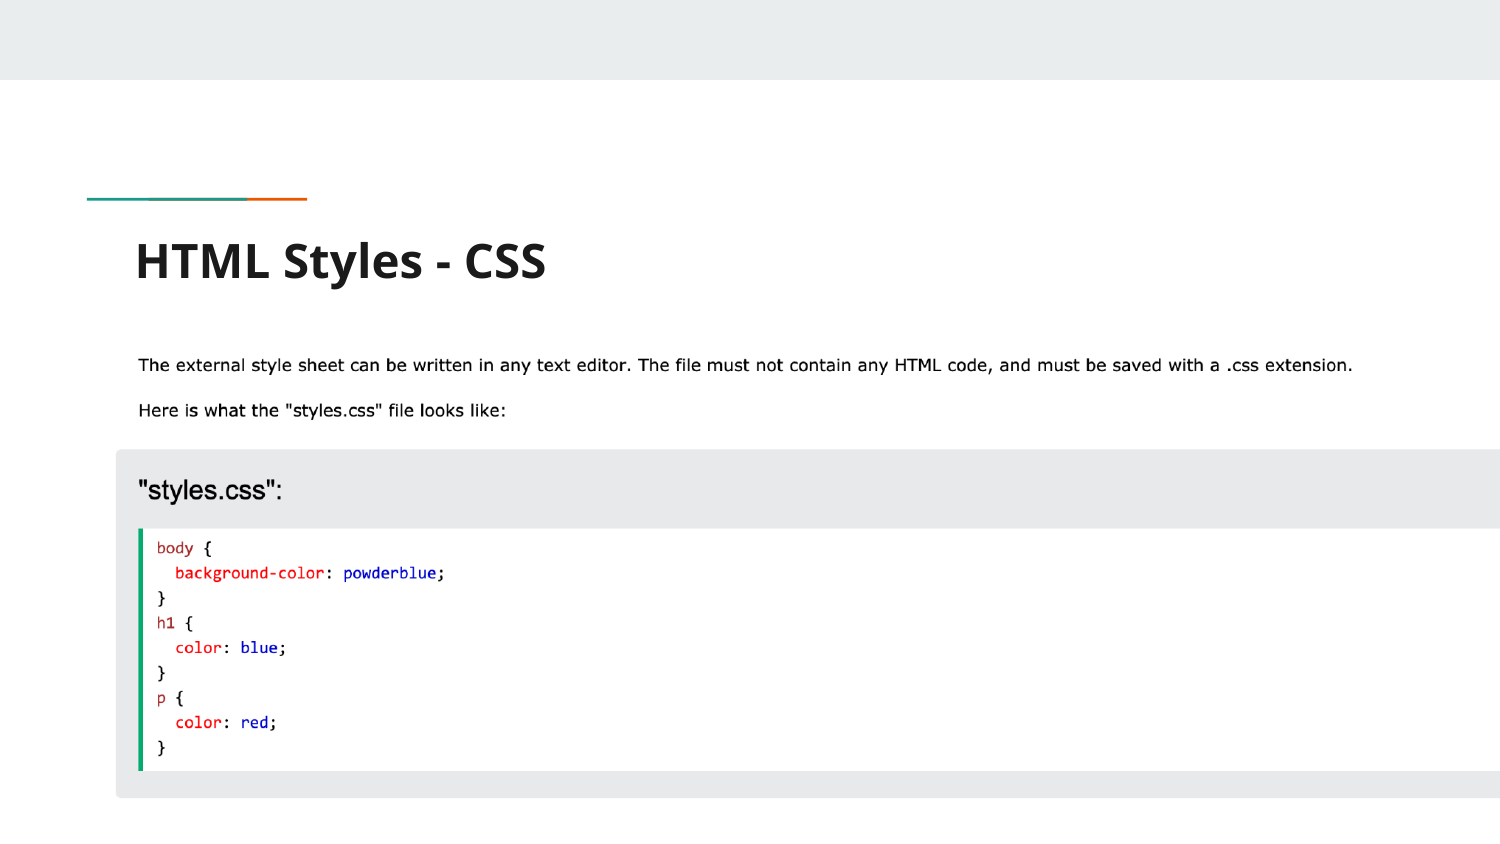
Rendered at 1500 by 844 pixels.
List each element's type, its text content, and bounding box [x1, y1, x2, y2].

picture [112, 328, 1500, 806]
title HTML Styles - CSS [119, 216, 1381, 305]
